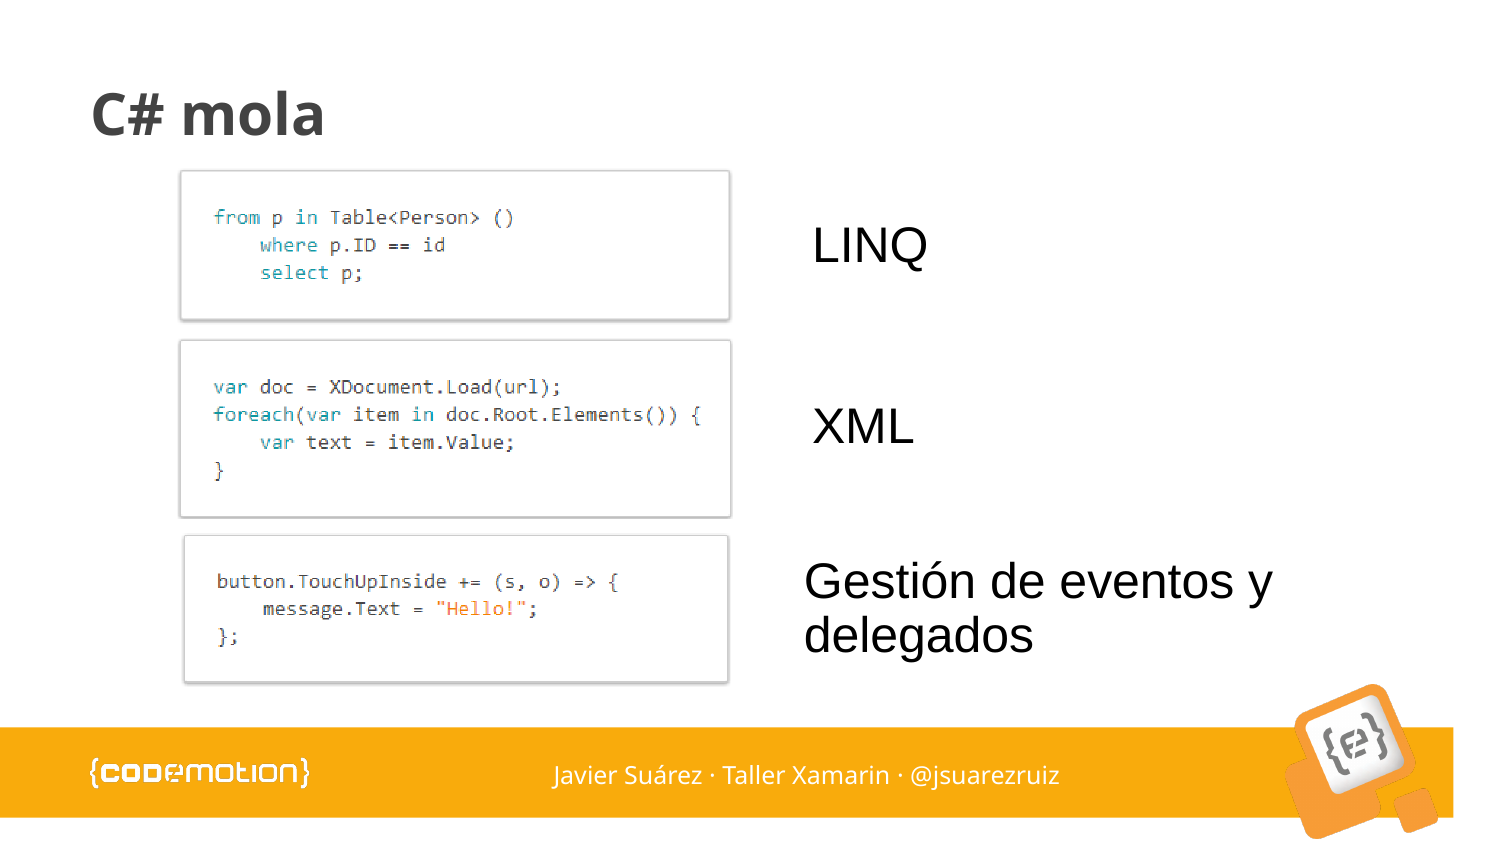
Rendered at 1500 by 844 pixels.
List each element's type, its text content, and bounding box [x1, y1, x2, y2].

text_box LINQ [789, 200, 1337, 291]
picture [177, 529, 736, 691]
text_box Gestión de eventos y delegados [781, 537, 1459, 682]
text_box XML [789, 382, 1468, 473]
picture [1285, 684, 1438, 839]
title C# mola [75, 21, 1425, 162]
picture [176, 165, 735, 327]
picture [177, 337, 733, 520]
picture [83, 752, 316, 794]
